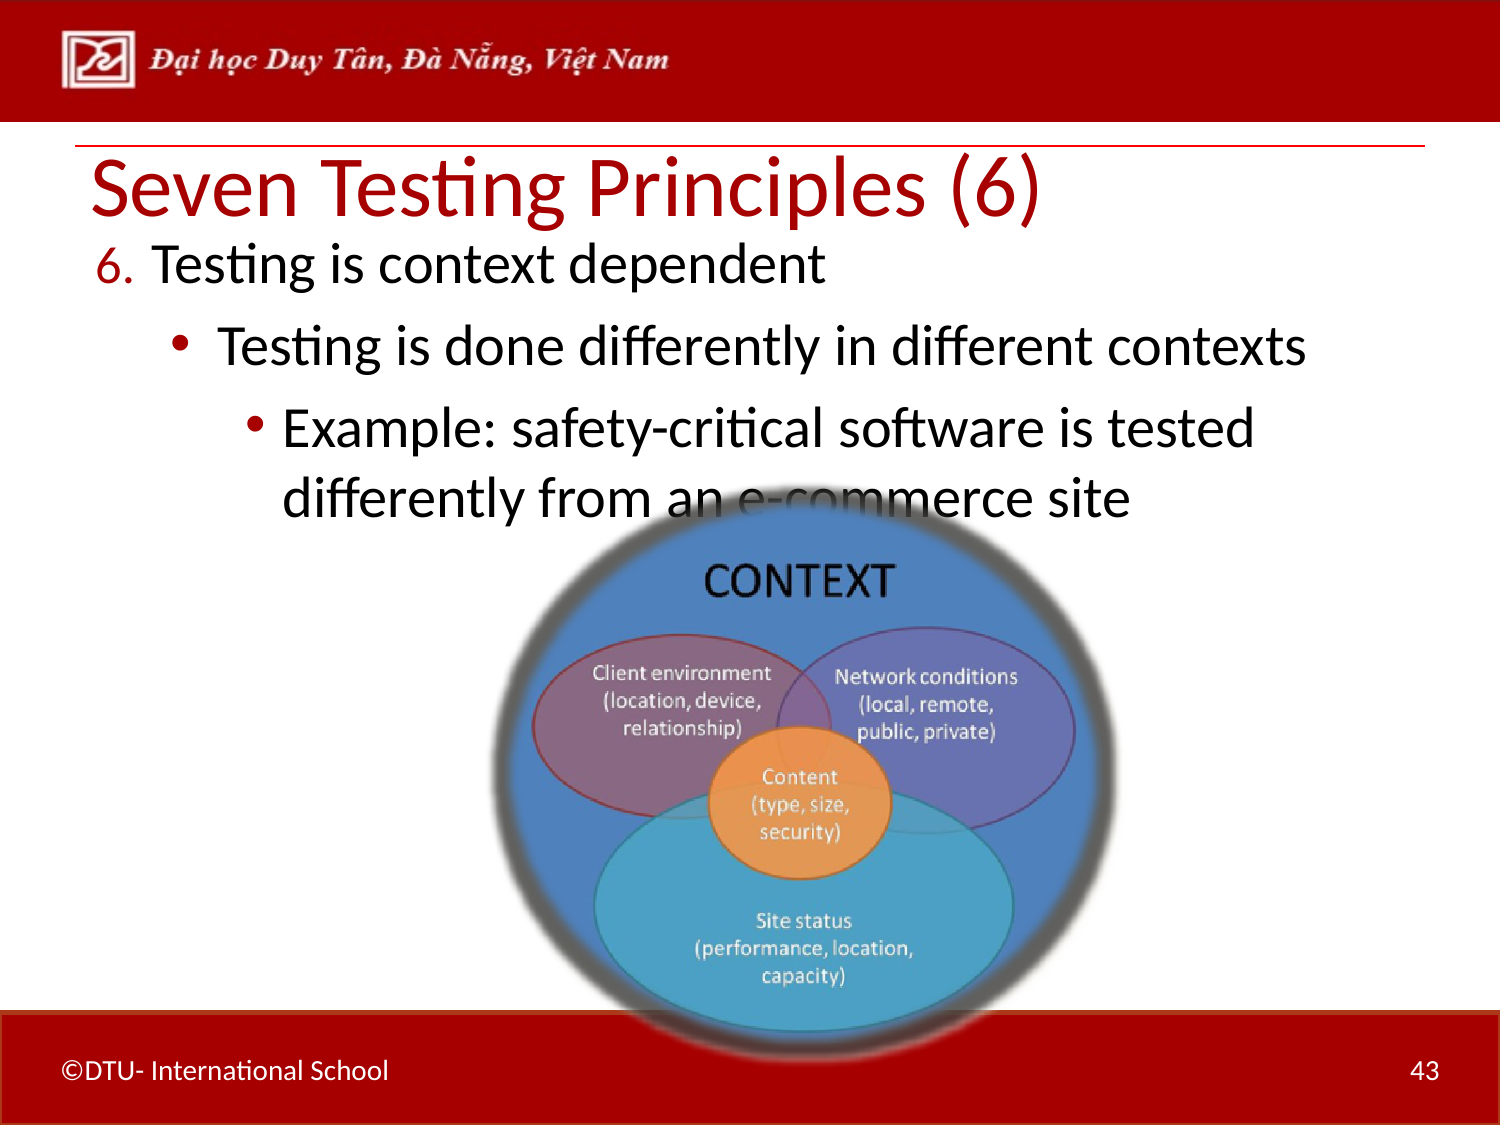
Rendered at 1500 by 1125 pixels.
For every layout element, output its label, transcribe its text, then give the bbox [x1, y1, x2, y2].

title Seven Testing Principles (6) [75, 121, 1425, 242]
list Testing is context dependent Testing is done differently in different contexts Example: safety-critical software is tested differently from an e-commerce site [80, 218, 1431, 961]
picture [0, 0, 1500, 122]
picture [500, 495, 1106, 1049]
